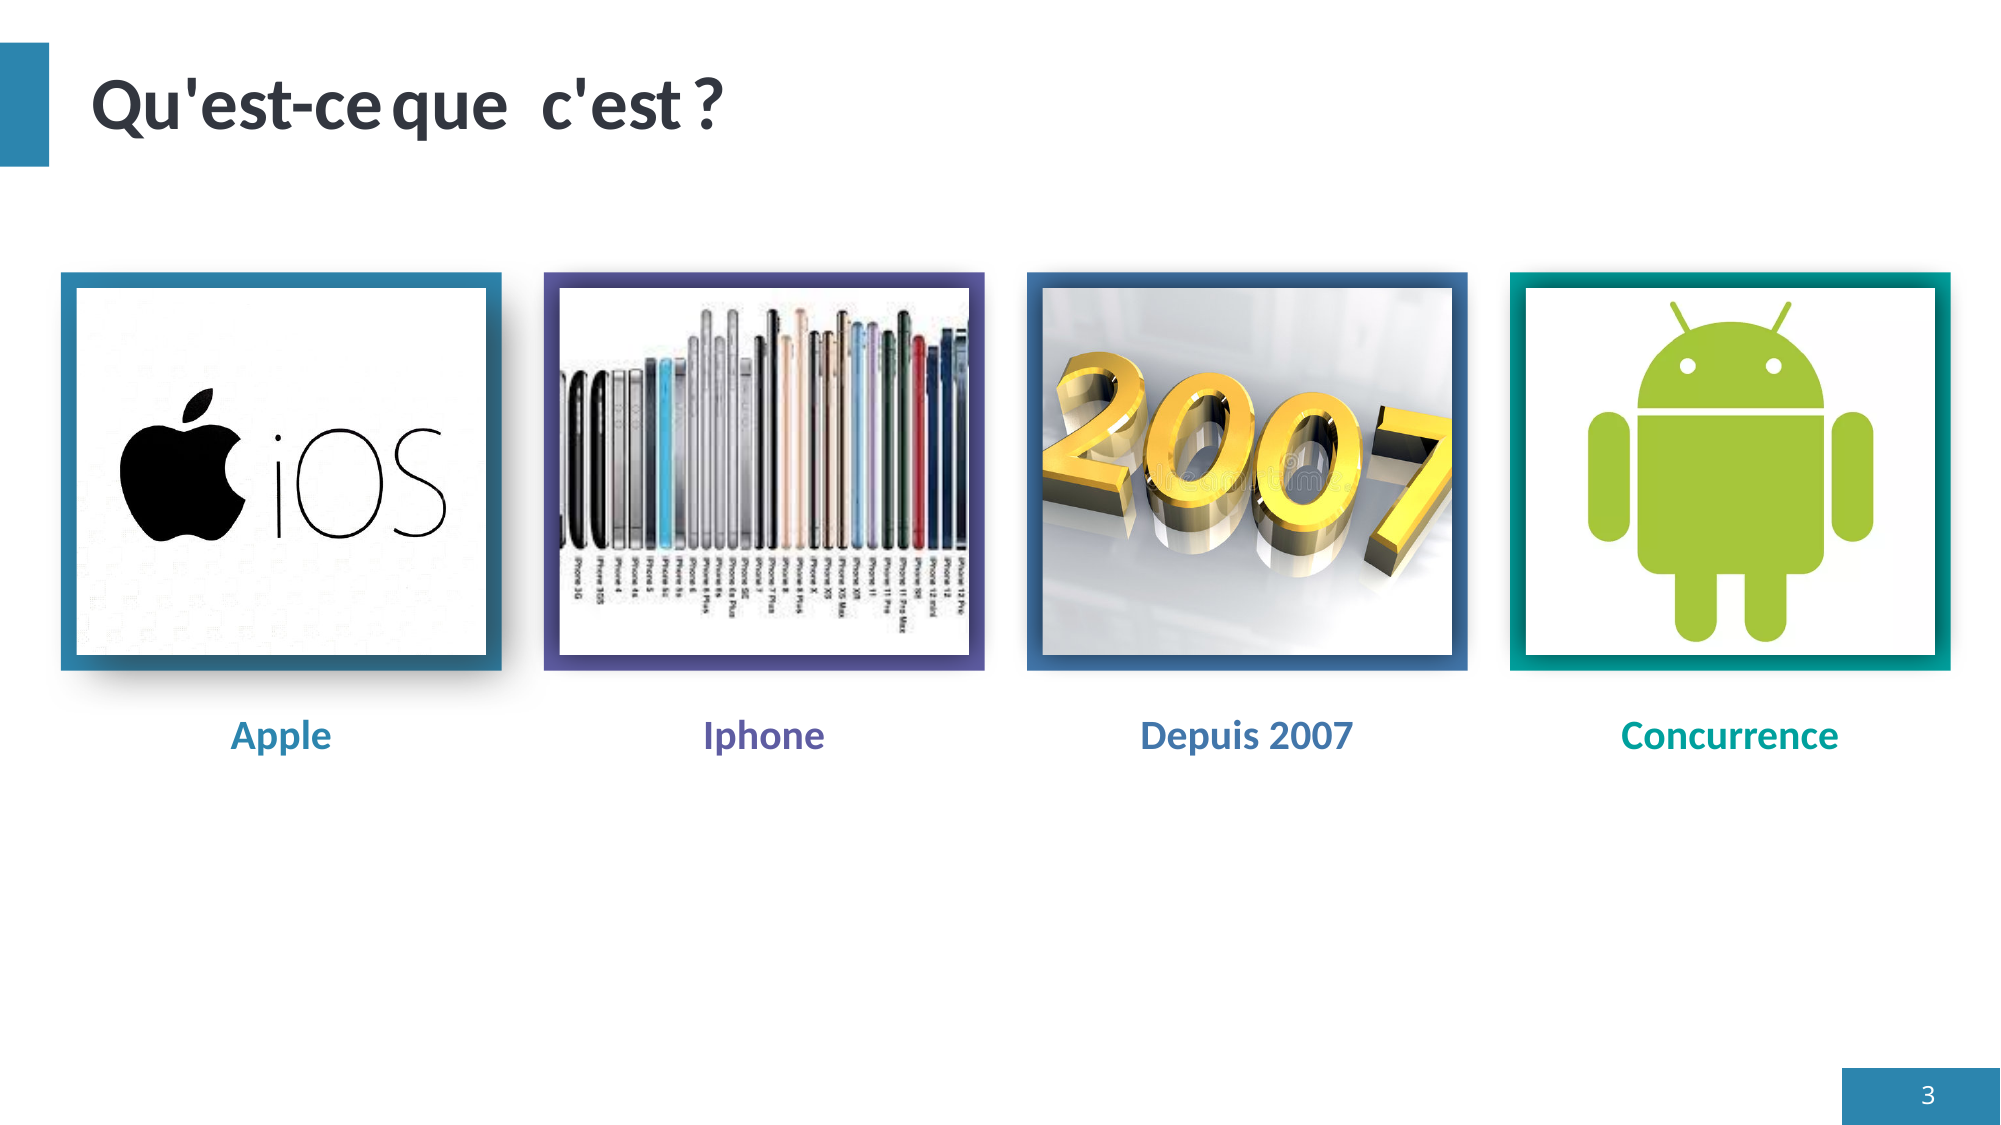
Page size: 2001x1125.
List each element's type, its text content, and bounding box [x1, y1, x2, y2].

list Apple [60, 705, 502, 816]
list Concurrence [1510, 705, 1951, 816]
title Qu'est-ce que c'est ? [76, 42, 1105, 168]
picture [559, 288, 969, 655]
picture [76, 288, 486, 655]
picture [1525, 288, 1935, 655]
slide_number 3 [1889, 1079, 1951, 1114]
list Iphone [543, 705, 985, 816]
picture [1042, 288, 1452, 655]
list Depuis 2007 [1027, 705, 1468, 816]
